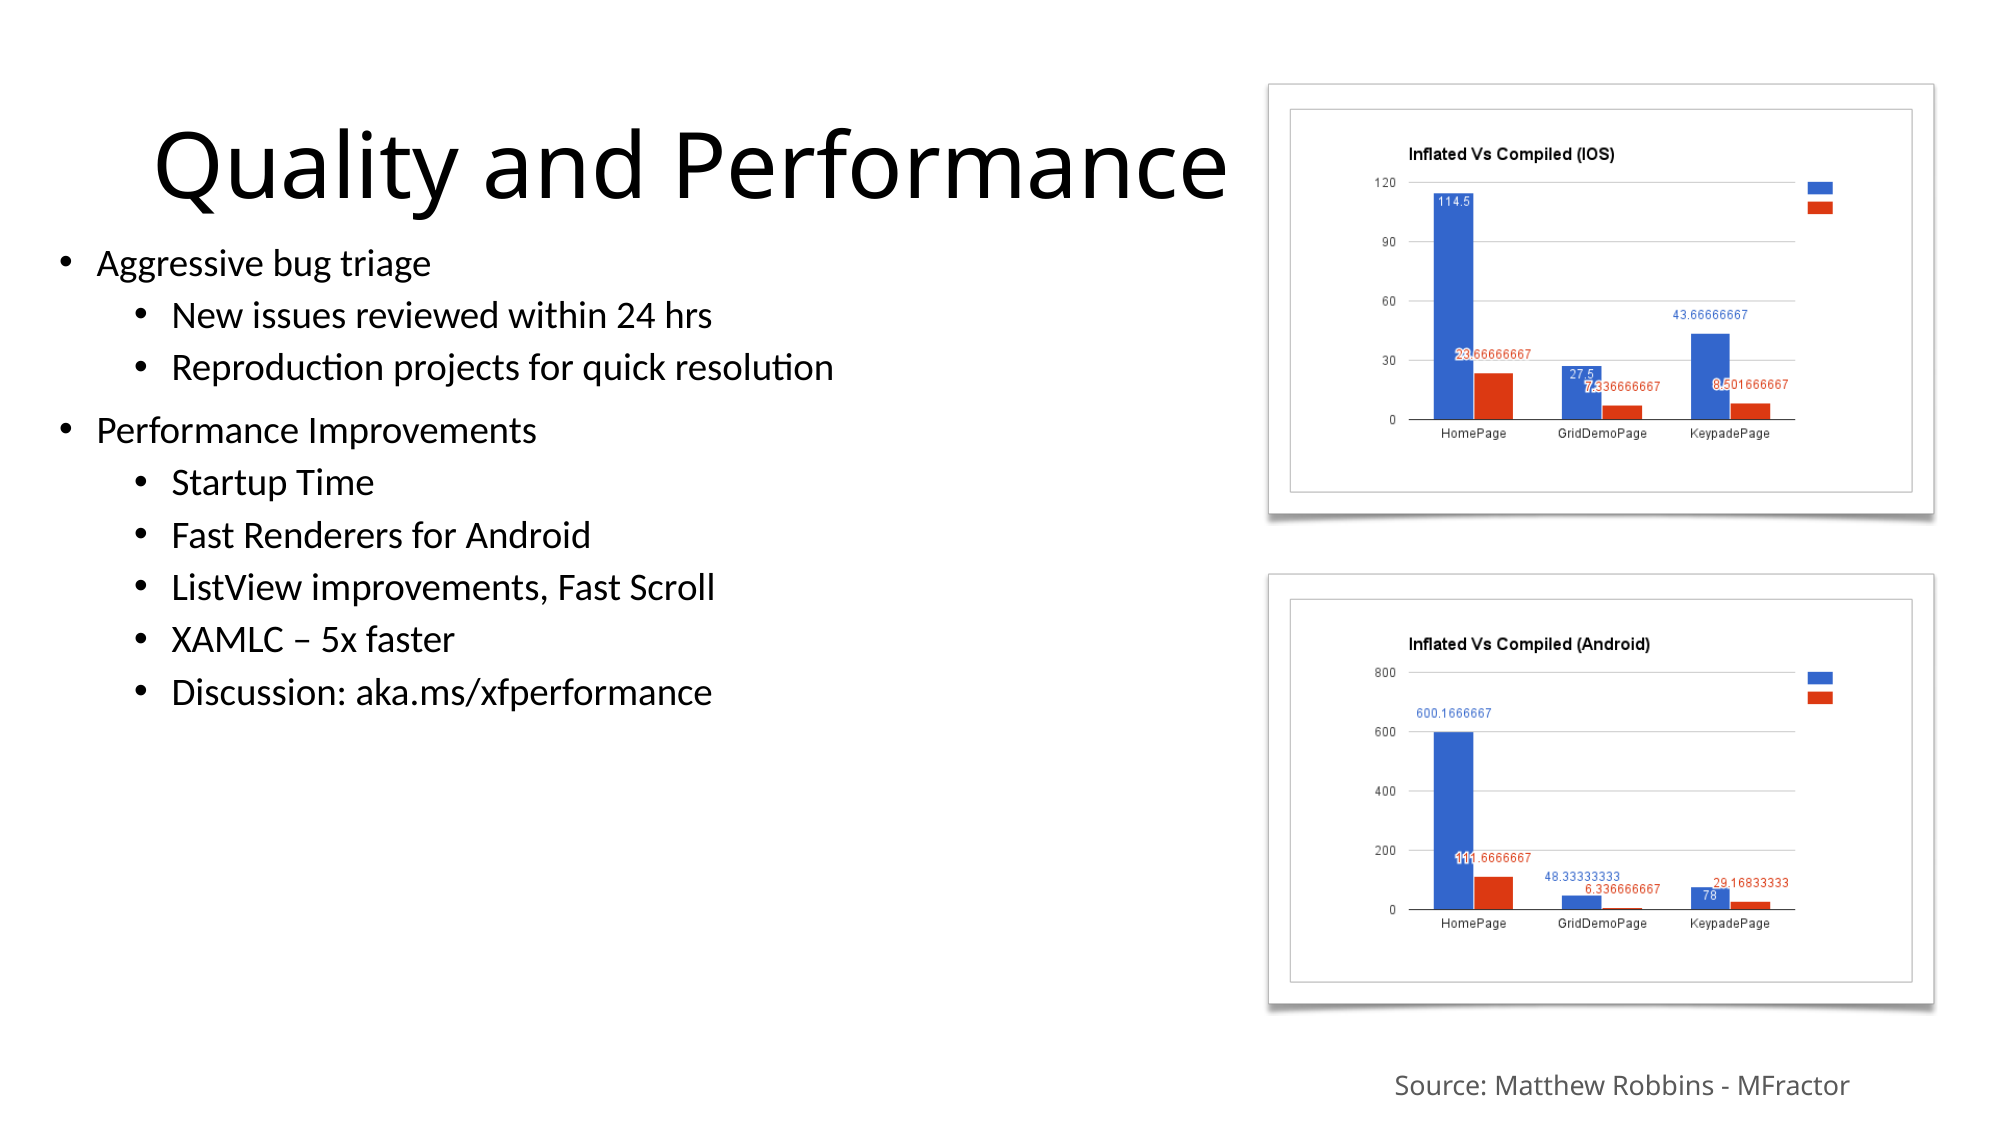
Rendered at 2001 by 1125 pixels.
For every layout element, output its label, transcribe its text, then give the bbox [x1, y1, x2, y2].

title Quality and Performance [137, 59, 1863, 278]
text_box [1262, 81, 1941, 526]
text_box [1262, 571, 1941, 1016]
text_box Source: Matthew Robbins - MFractor [1379, 1038, 1870, 1118]
list Aggressive bug triage New issues reviewed within 24 hrs Reproduction projects for quick resolution Performance Improvements Startup Time Fast Renderers for Android ListView improvements, Fast Scroll XAMLC – 5x faster Discussion: aka.ms/xfperformance [44, 235, 1282, 828]
